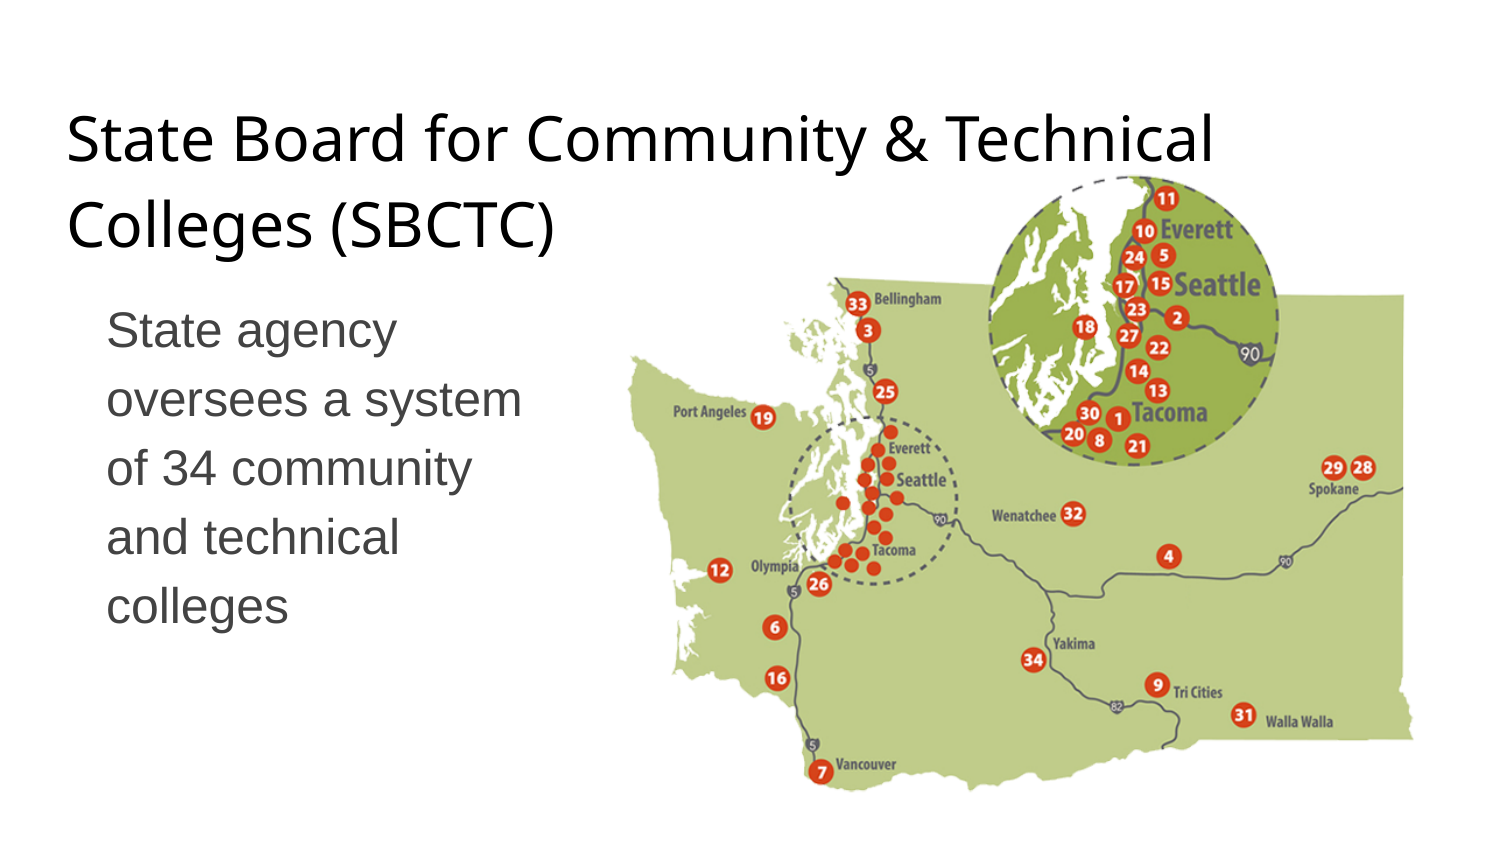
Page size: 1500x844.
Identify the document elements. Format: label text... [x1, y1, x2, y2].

picture [592, 166, 1443, 802]
list State agency oversees a system of 34 community and technical colleges [91, 273, 539, 767]
title State Board for Community & Technical Colleges (SBCTC) [51, 72, 1449, 167]
